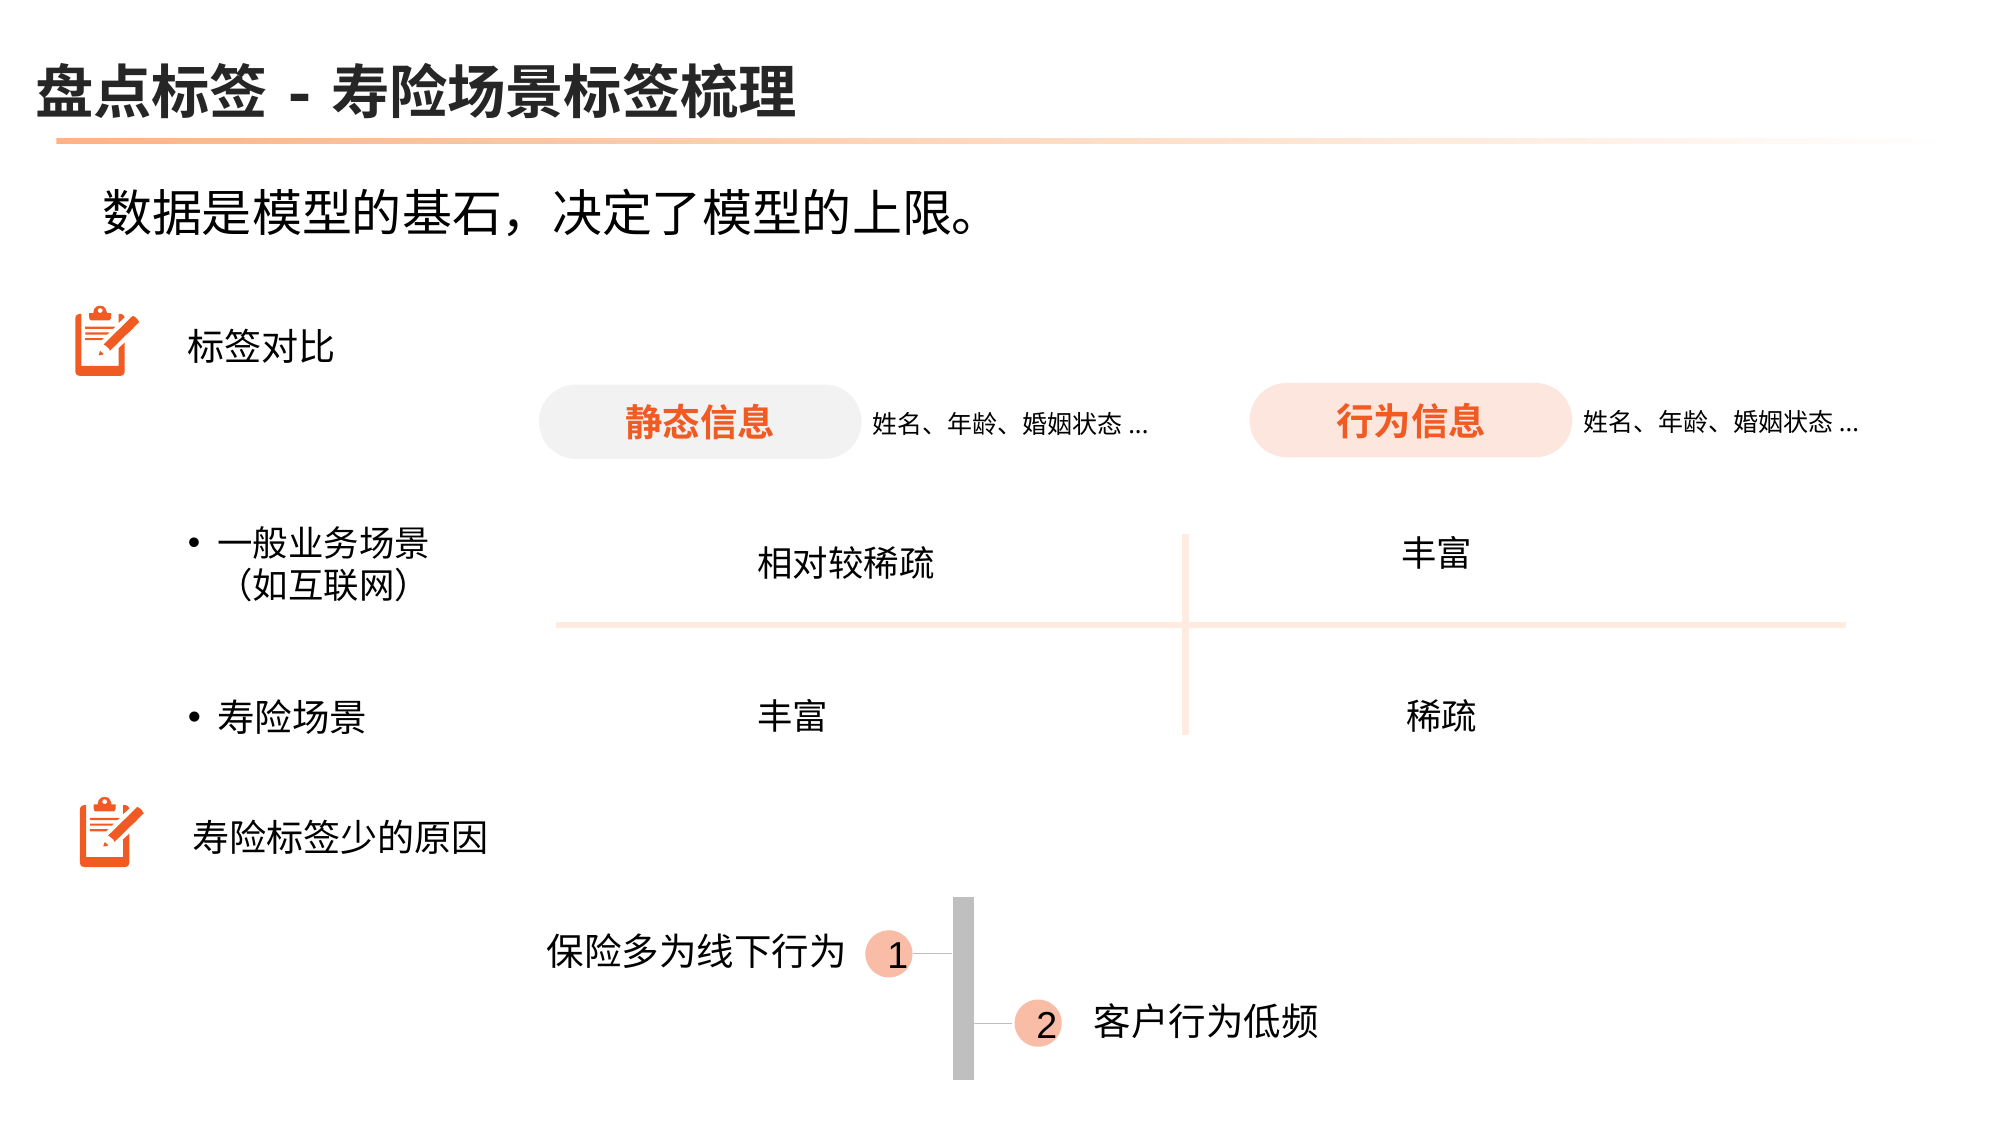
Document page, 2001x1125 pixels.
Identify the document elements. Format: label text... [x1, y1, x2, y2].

text_box 稀疏 [1374, 686, 1621, 744]
text_box 保险多为线下行为 [418, 920, 862, 987]
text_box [75, 305, 140, 376]
text_box 盘点标签-寿险场景标签梳理 [20, 11, 1947, 155]
text_box 标签对比 [155, 316, 823, 376]
text_box 丰富 [724, 686, 972, 744]
text_box 寿险场景 [155, 686, 403, 744]
text_box 静态信息 [537, 383, 857, 460]
text_box 姓名、年龄、婚姻状态... [857, 394, 1173, 446]
text_box 相对较稀疏 [724, 533, 972, 591]
text_box 丰富 [1369, 523, 1616, 581]
text_box 客户行为低频 [1061, 990, 1505, 1057]
text_box 一般业务场景（如互联网） [155, 513, 511, 607]
text_box 寿险标签少的原因 [160, 807, 827, 867]
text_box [79, 796, 144, 868]
text_box 姓名、年龄、婚姻状态... [1568, 393, 1883, 444]
text_box 数据是模型的基石，决定了模型的上限。 [69, 173, 1331, 243]
text_box 1 [865, 930, 913, 978]
text_box 行为信息 [1248, 381, 1568, 459]
text_box 2 [1014, 999, 1062, 1047]
